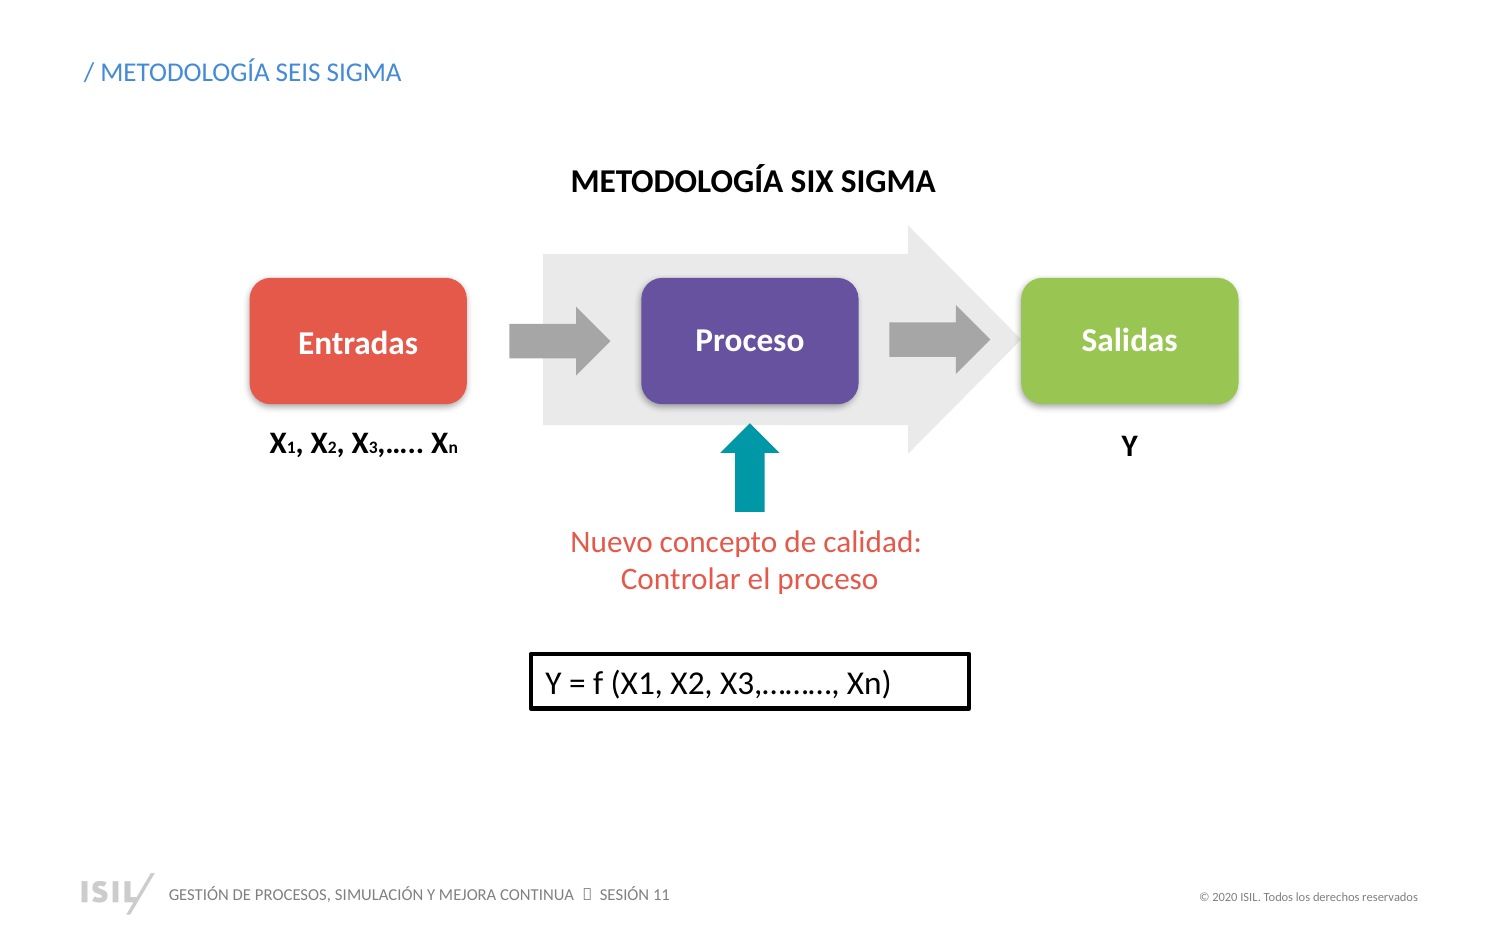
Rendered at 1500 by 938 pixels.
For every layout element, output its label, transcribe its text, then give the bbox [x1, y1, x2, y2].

text_box [718, 421, 782, 514]
text_box Y [1095, 417, 1165, 470]
text_box Proceso [640, 277, 860, 405]
text_box METODOLOGÍA SIX SIGMA [83, 159, 1424, 200]
text_box [887, 303, 993, 376]
text_box X1, X2, X3,….. Xn [254, 415, 521, 468]
text_box [543, 225, 1015, 454]
text_box Entradas [248, 277, 468, 405]
text_box / METODOLOGÍA SEIS SIGMA [83, 54, 450, 87]
text_box Y = f (X1, X2, X3,………, Xn) [529, 652, 971, 711]
text_box Salidas [1020, 277, 1240, 405]
text_box [507, 304, 613, 378]
text_box Nuevo concepto de calidad: Controlar el proceso [551, 513, 949, 604]
